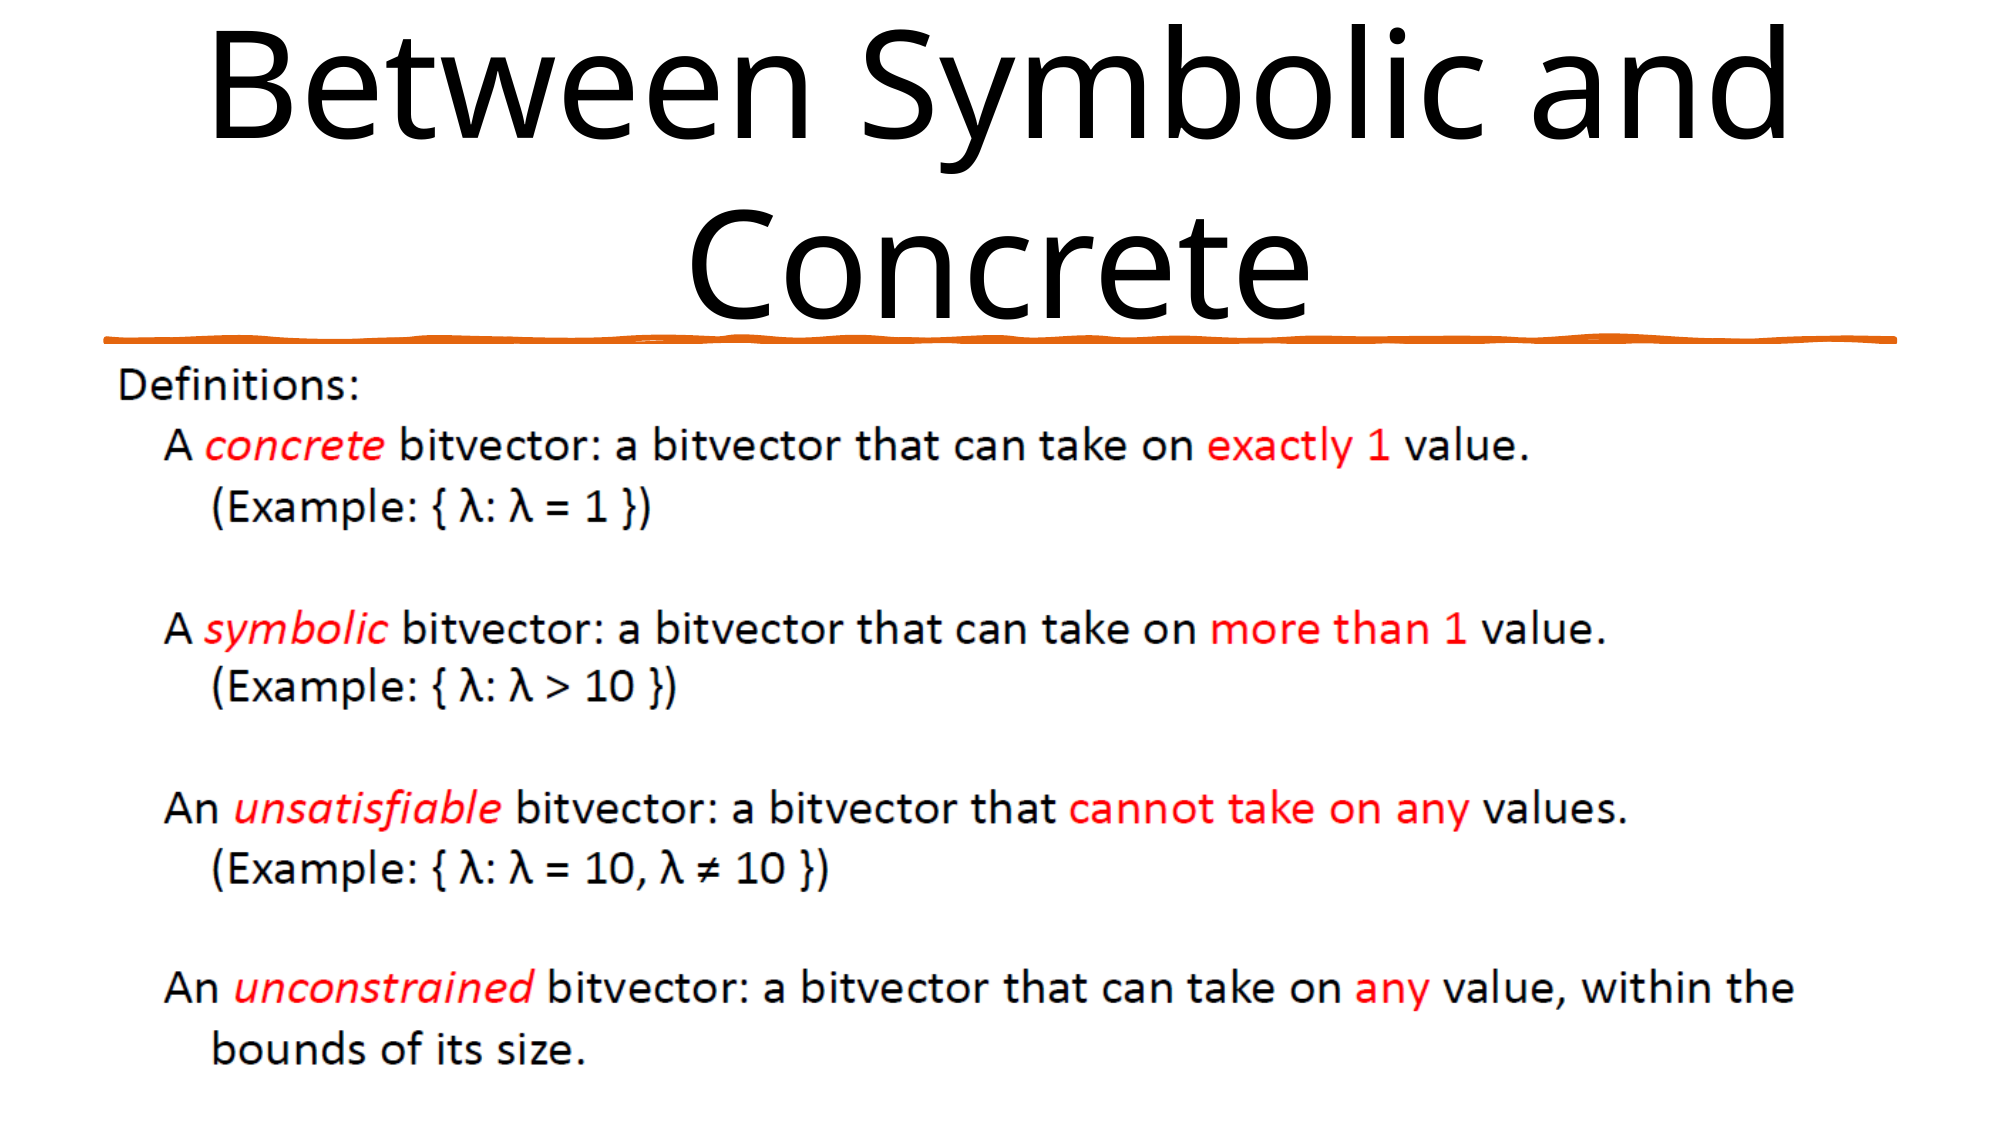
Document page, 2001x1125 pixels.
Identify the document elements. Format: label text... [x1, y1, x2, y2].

title Between Symbolic and Concrete [137, 59, 1863, 278]
picture [75, 344, 1925, 1125]
